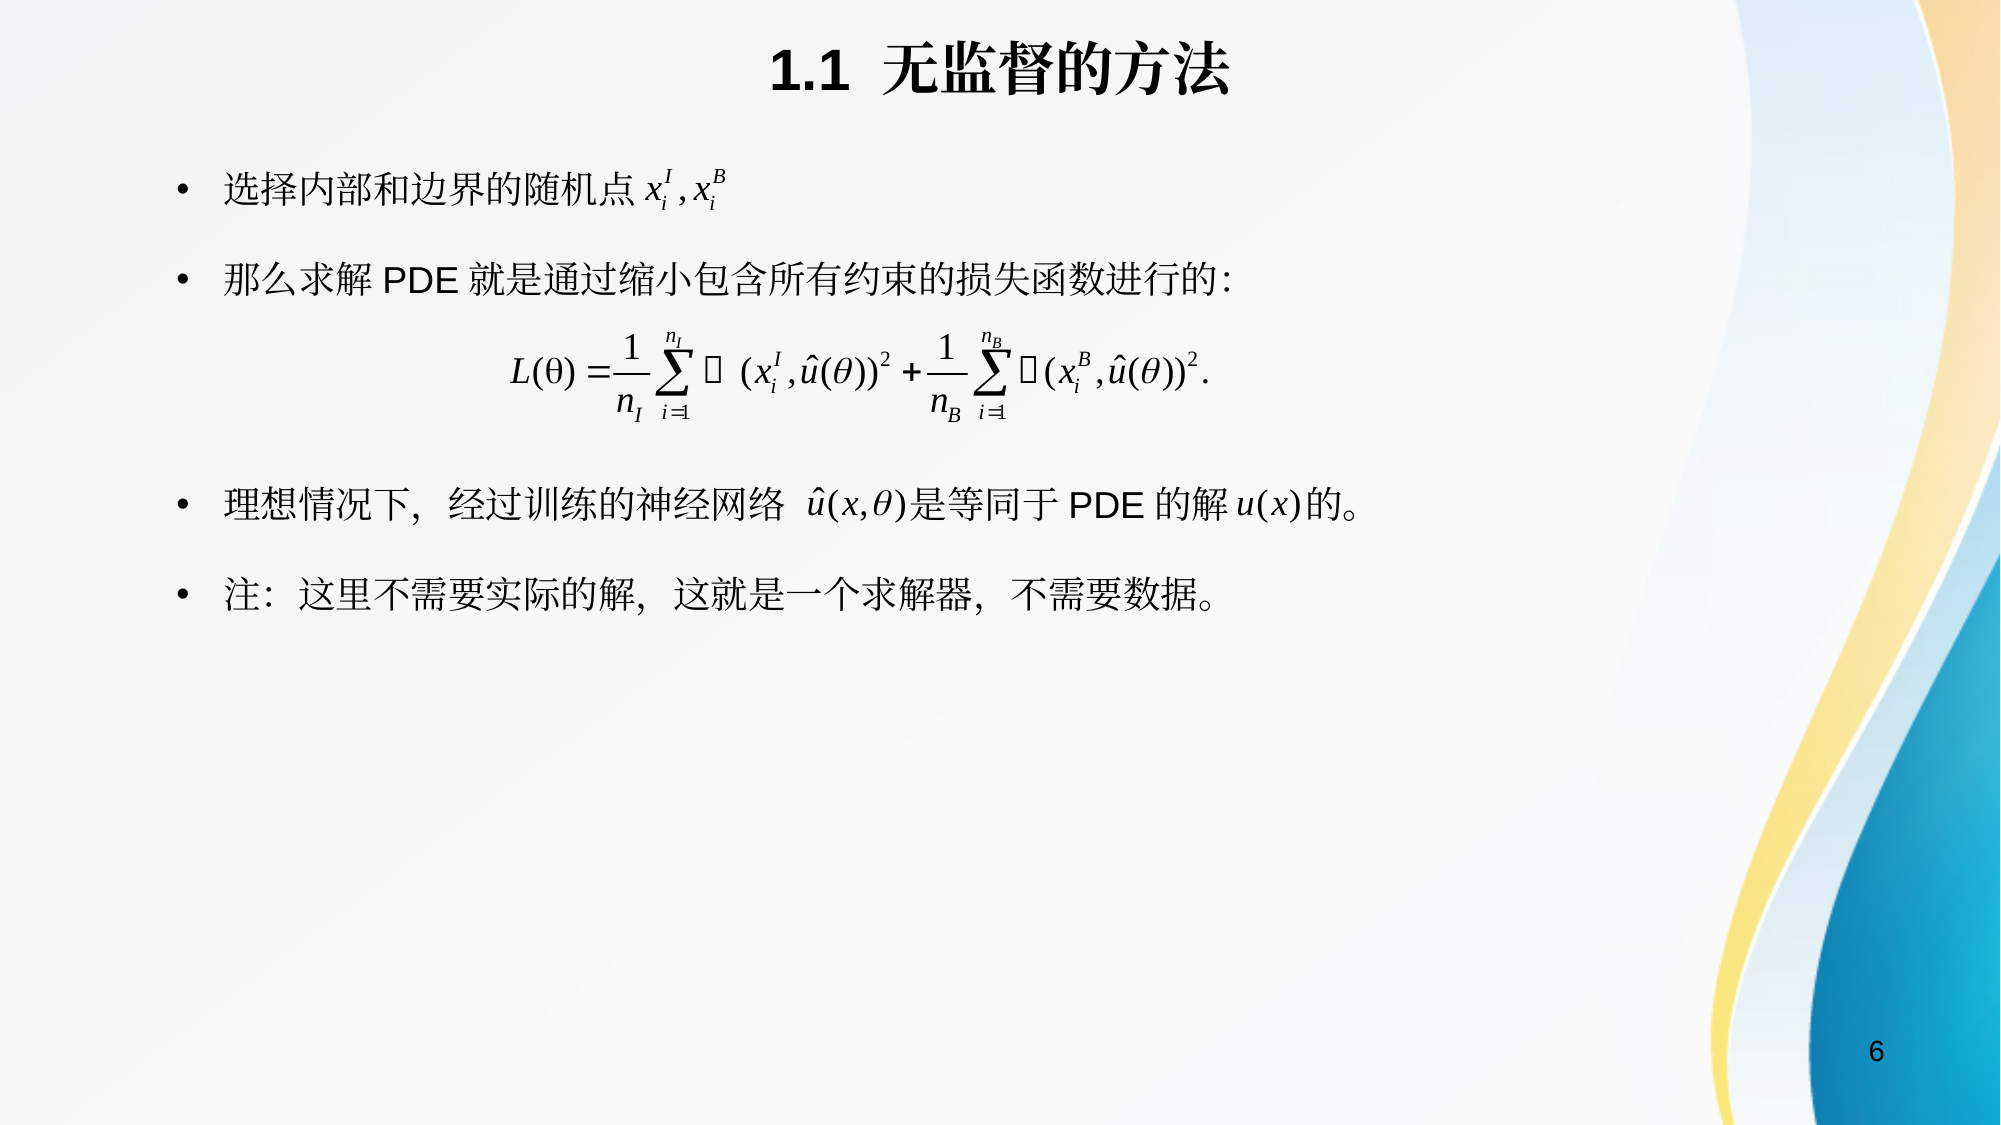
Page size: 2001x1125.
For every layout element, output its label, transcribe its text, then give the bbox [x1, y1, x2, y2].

text_box 选择内部和边界的随机点 那么求解PDE就是通过缩小包含所有约束的损失函数进行的： 理想情况下，经过训练的神经网络 是等同于PDE的解 的。 注：这里不需要实际的解，这就是一个求解器，不需要数据。 [161, 158, 1627, 713]
picture [0, 0, 2001, 1125]
slide_number 6 [1433, 1024, 1900, 1103]
text_box 1.1 无监督的方法 [323, 11, 1677, 122]
